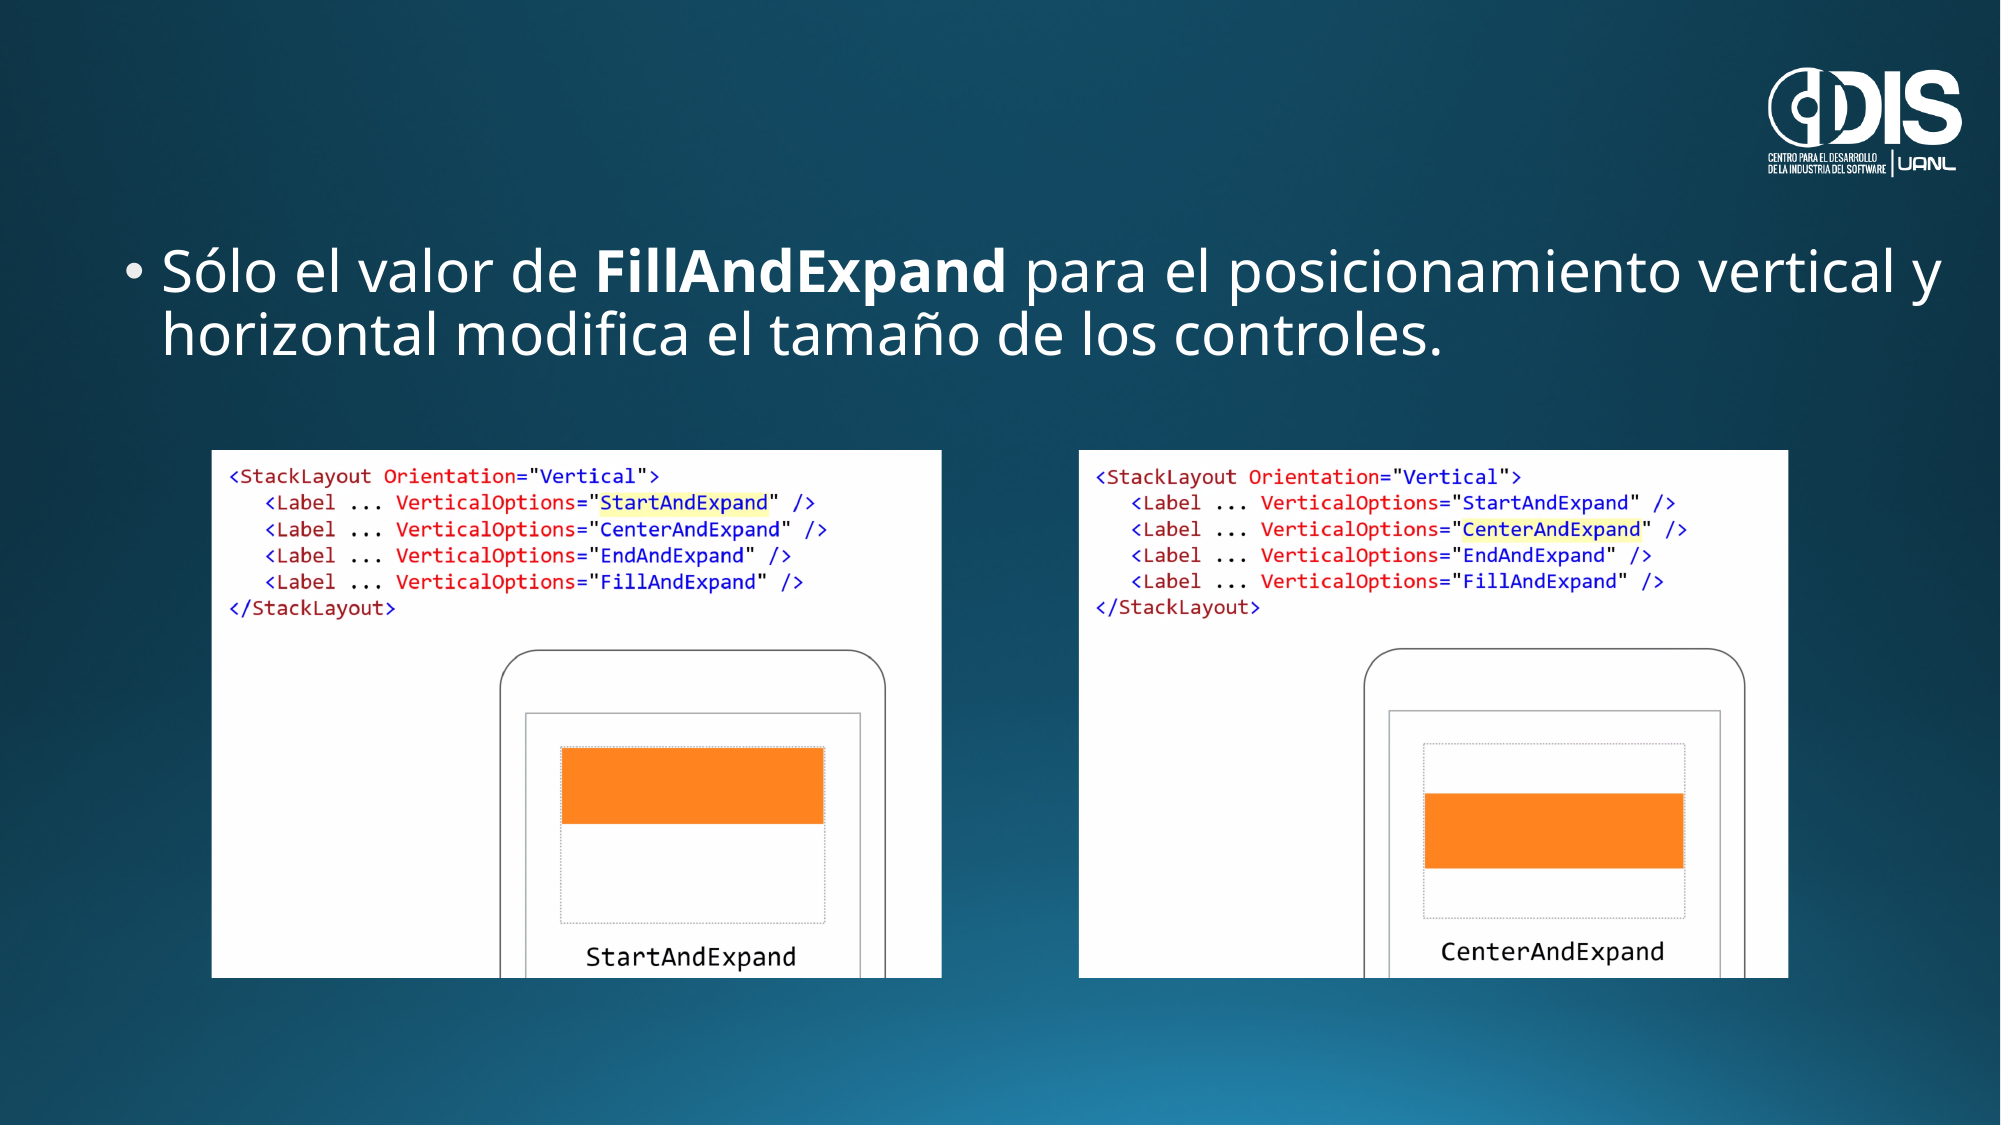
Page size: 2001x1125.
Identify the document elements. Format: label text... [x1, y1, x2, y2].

picture [0, 0, 2001, 1125]
list Sólo el valor de FillAndExpand para el posicionamiento vertical y horizontal modifica el tamaño de los controles. [109, 234, 1958, 388]
